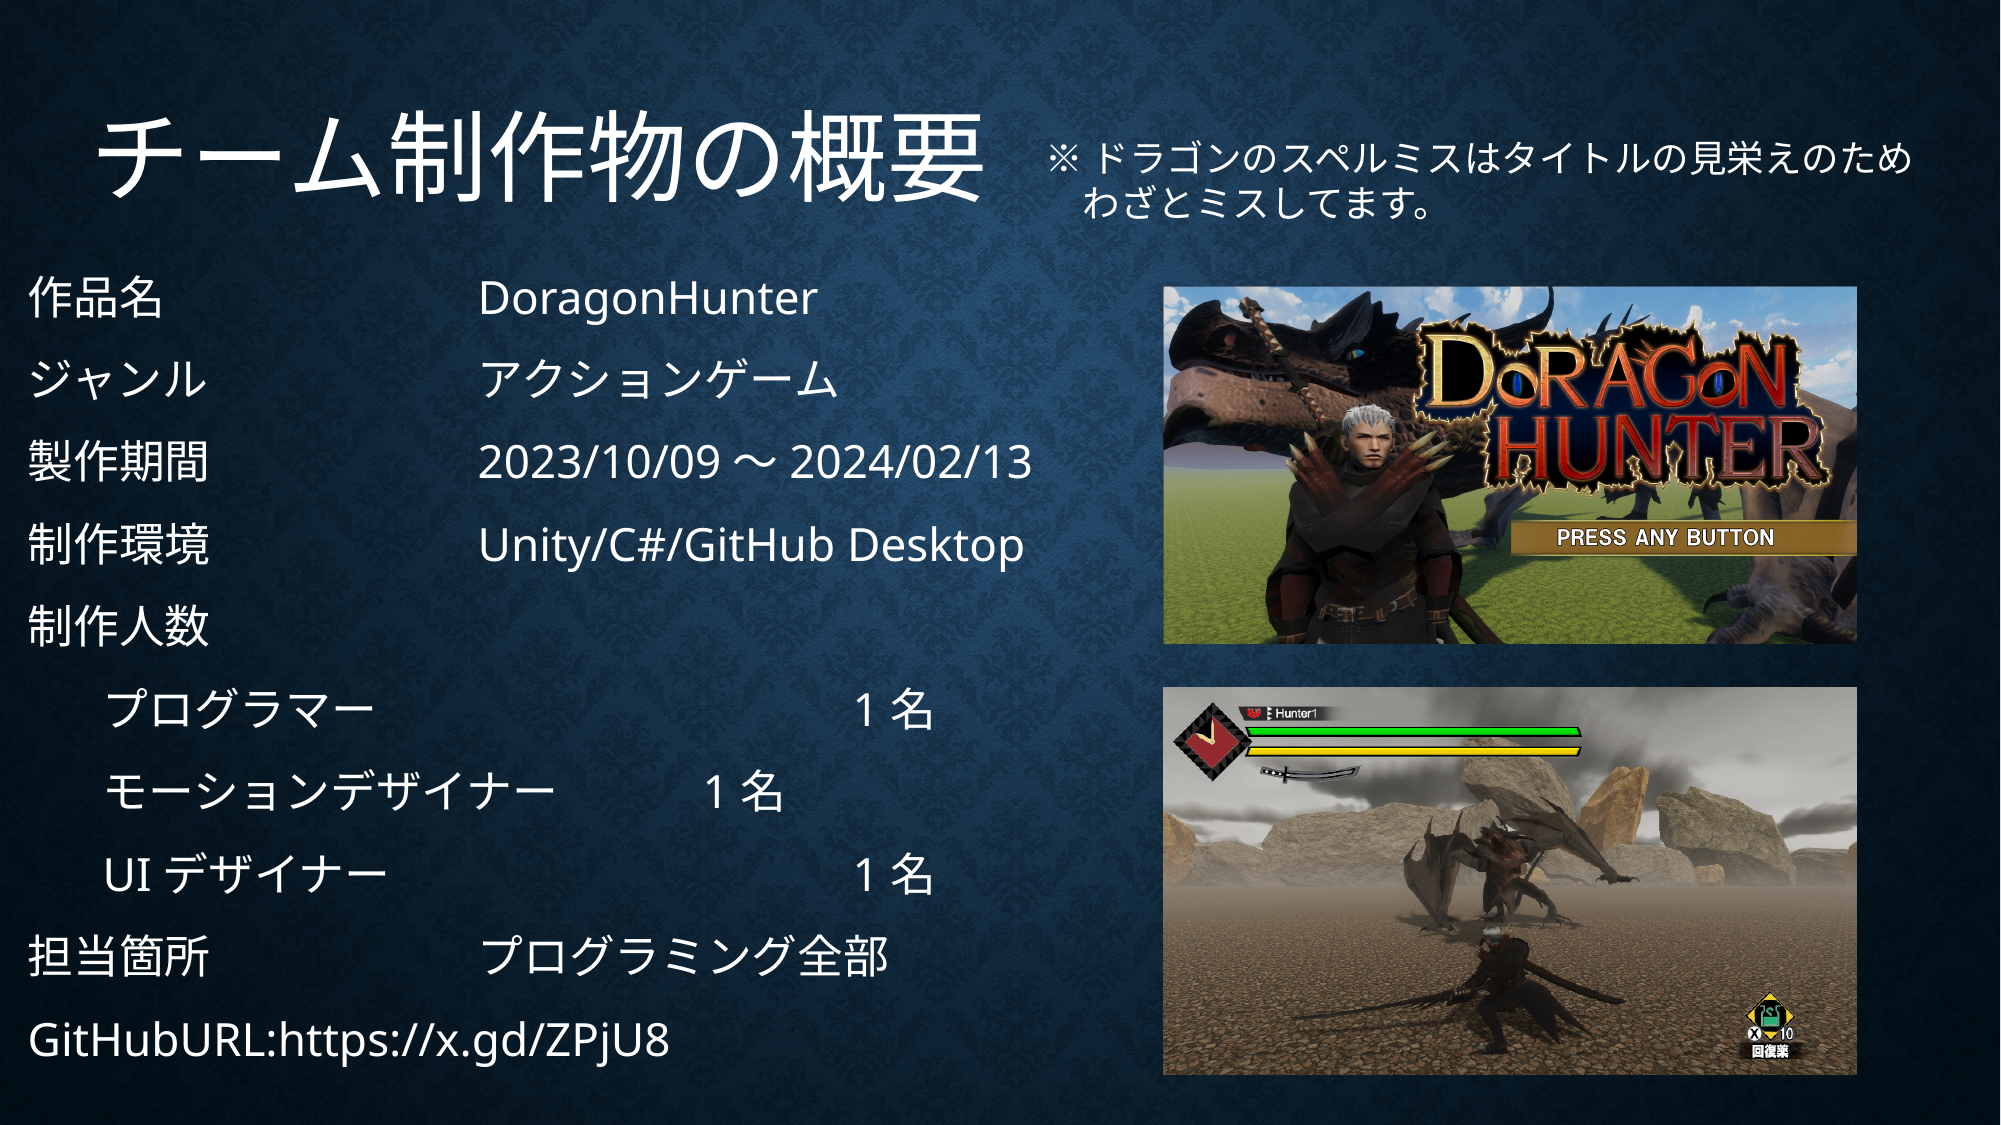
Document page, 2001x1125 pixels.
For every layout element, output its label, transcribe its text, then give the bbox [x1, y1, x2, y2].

picture [1162, 285, 1857, 644]
text_box チーム制作物の概要 [75, 86, 1003, 222]
text_box ※ドラゴンのスペルミスはタイトルの見栄えのため わざとミスしてます。 [1030, 127, 1930, 233]
picture [1162, 686, 1857, 1076]
text_box 作品名 DoragonHunter ジャンル アクションゲーム 製作期間 2023/10/09～2024/02/13 制作環境 Unity/C#/GitHub Desktop 制作人数 プログラマー 1名 モーションデザイナー 1名 UIデザイナー 1名 担当箇所 プログラミング全部 GitHubURL:https://x.gd/ZPjU8 [12, 233, 1049, 1073]
